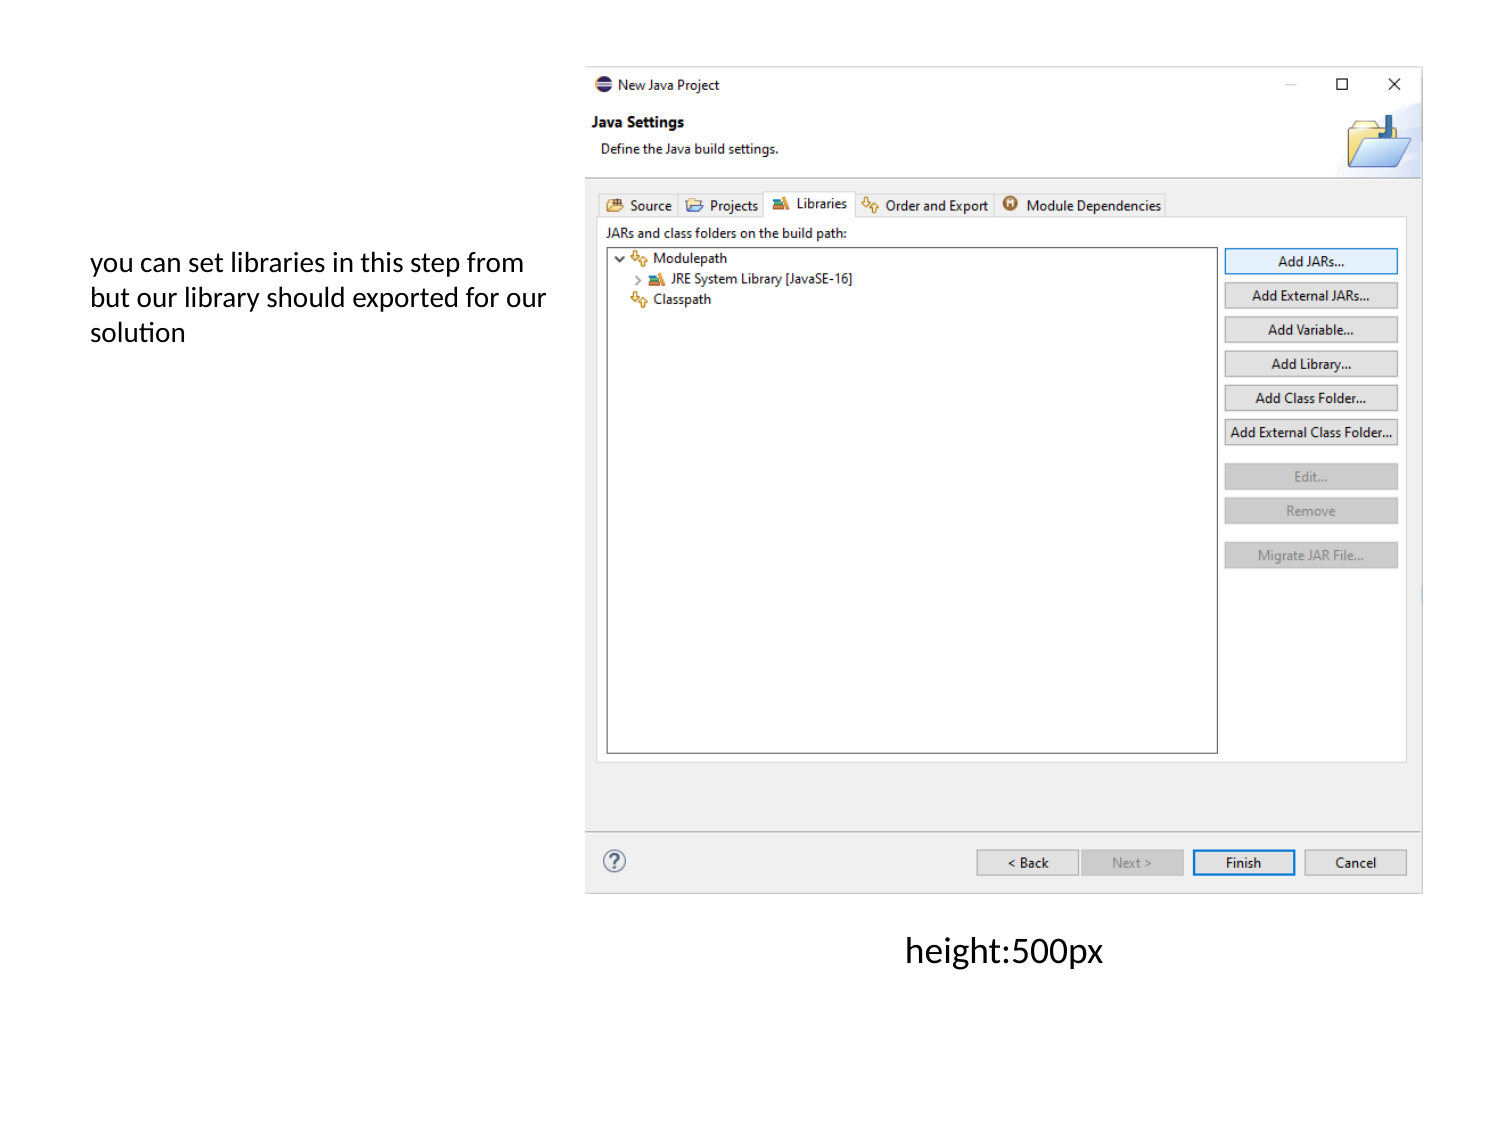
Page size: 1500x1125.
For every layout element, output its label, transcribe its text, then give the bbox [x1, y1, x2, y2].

text_box height:500px [585, 918, 1423, 1003]
picture [585, 66, 1424, 894]
list you can set libraries in this step from but our library should exported for our solution [75, 235, 569, 1005]
